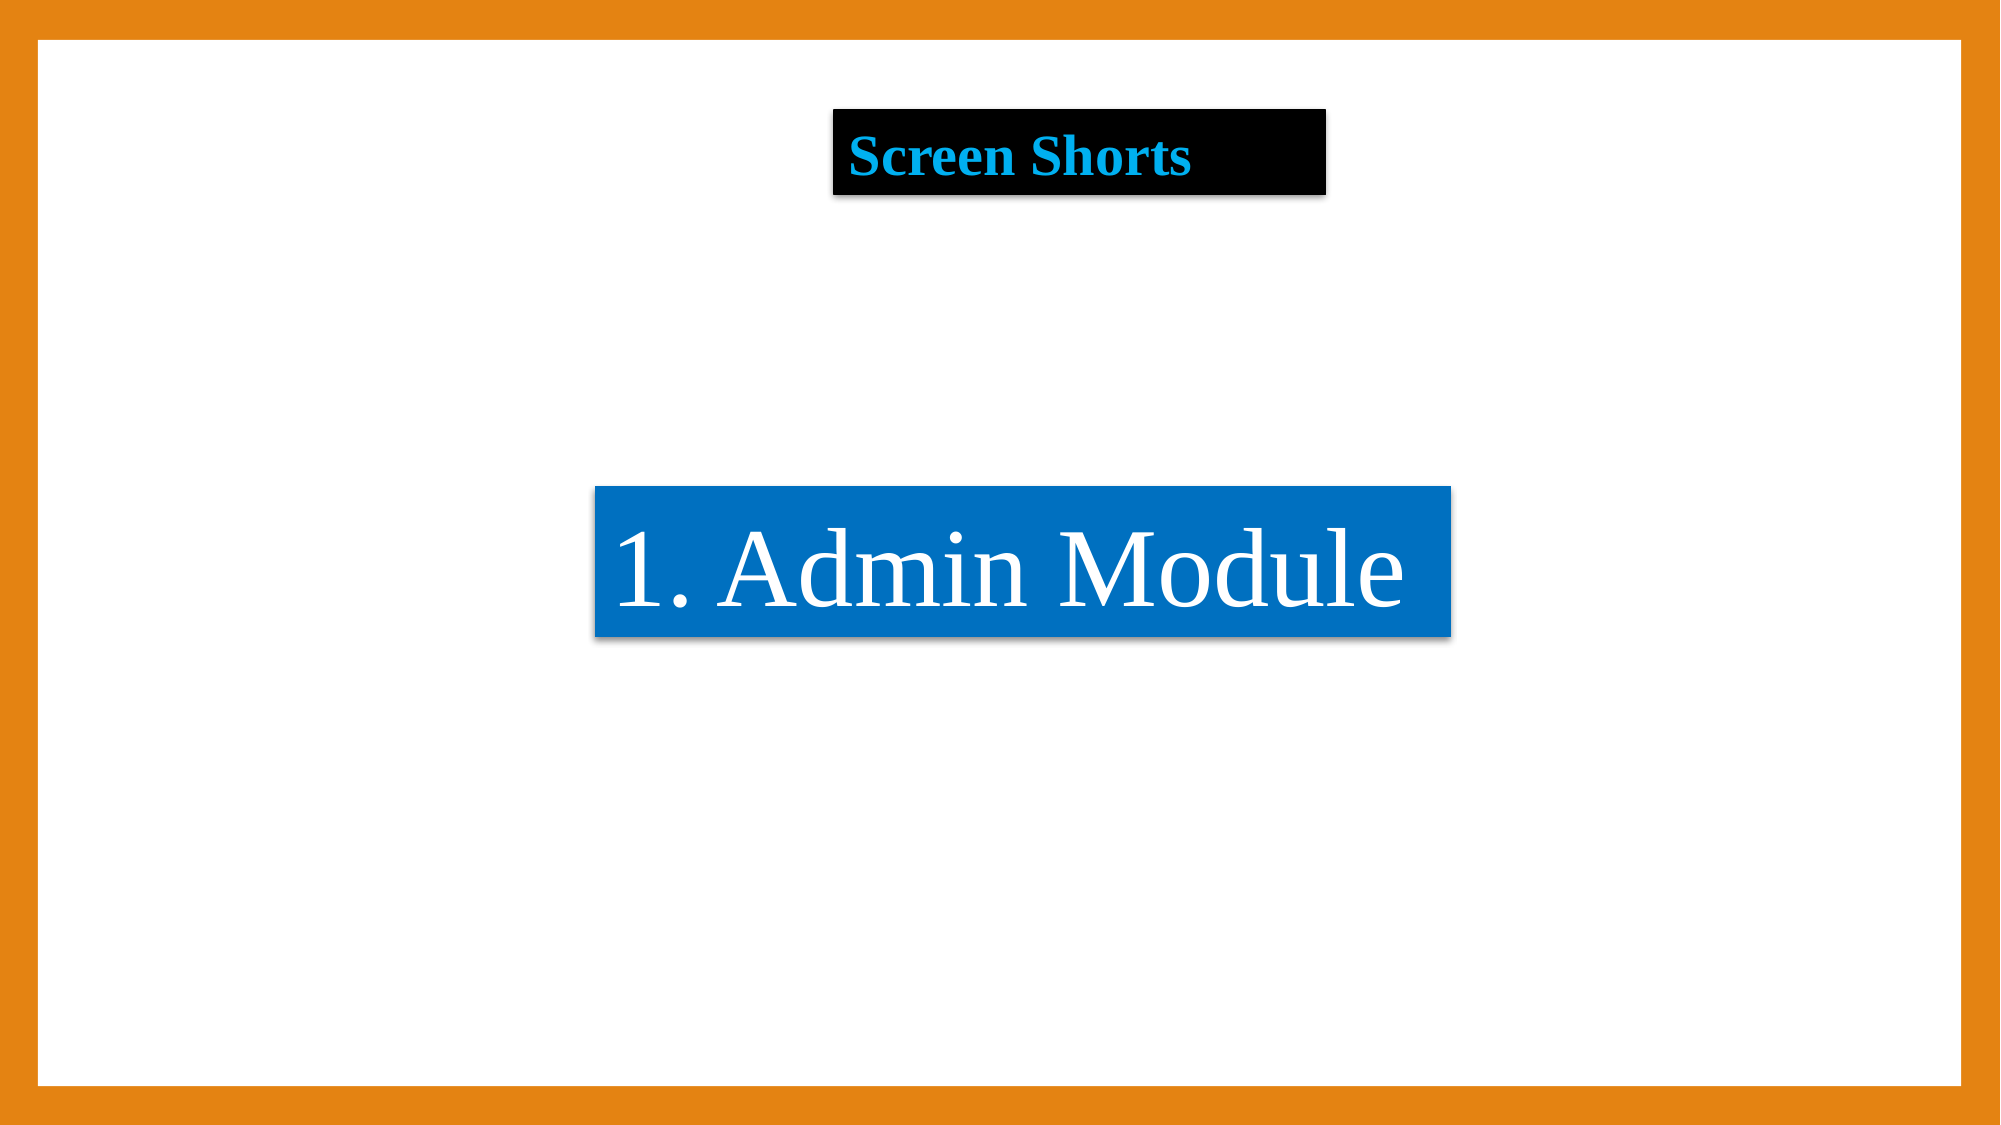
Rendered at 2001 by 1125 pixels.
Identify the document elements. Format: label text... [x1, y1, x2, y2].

text_box Screen Shorts [833, 109, 1326, 195]
text_box 1. Admin Module [595, 486, 1451, 637]
